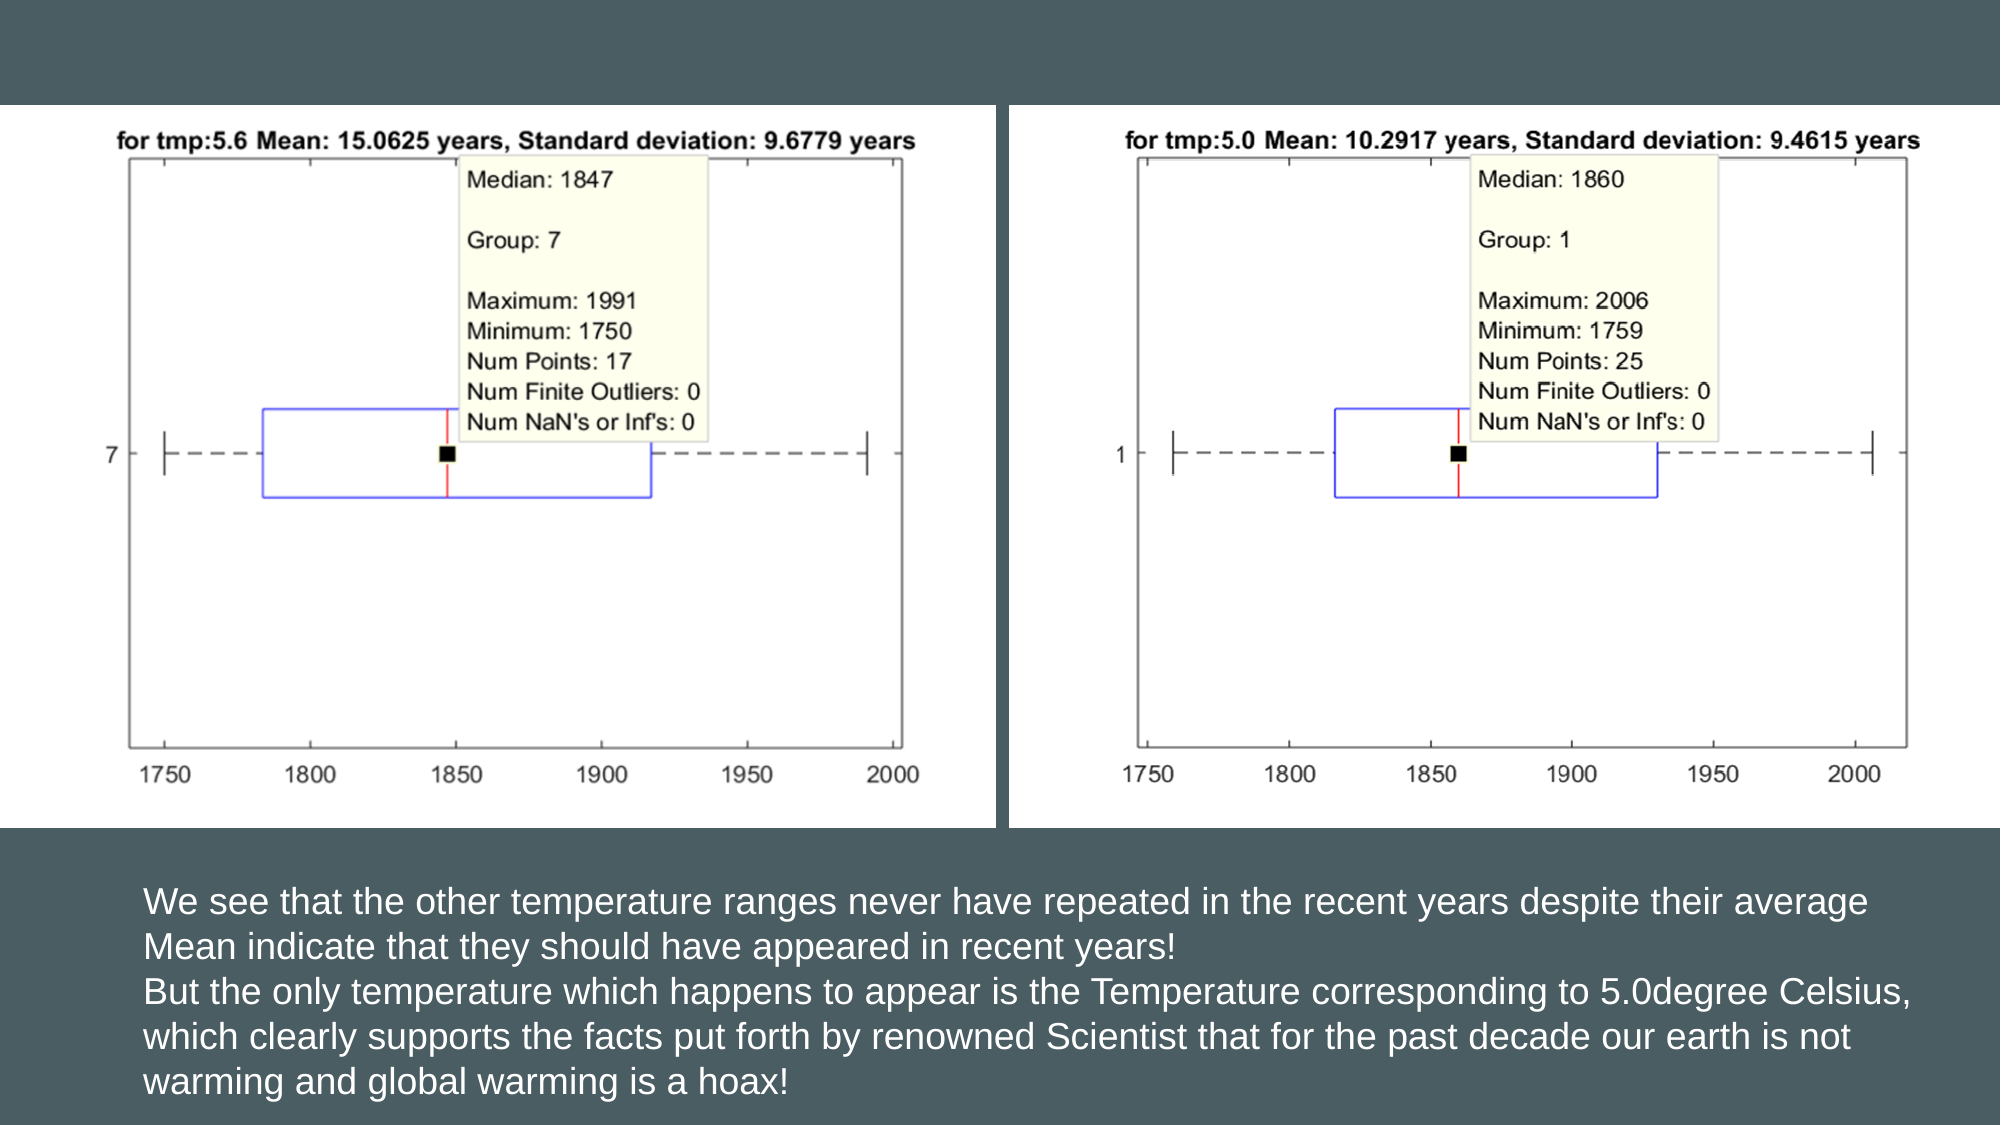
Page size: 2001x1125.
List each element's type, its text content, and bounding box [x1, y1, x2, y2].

picture [0, 105, 996, 828]
text_box We see that the other temperature ranges never have repeated in the recent years despite their average Mean indicate that they should have appeared in recent years! But the only temperature which happens to appear is the Temperature corresponding to 5.0degree Celsius, which clearly supports the facts put forth by renowned Scientist that for the past decade our earth is not warming and global warming is a hoax! [128, 869, 1938, 1109]
picture [1009, 105, 2000, 828]
